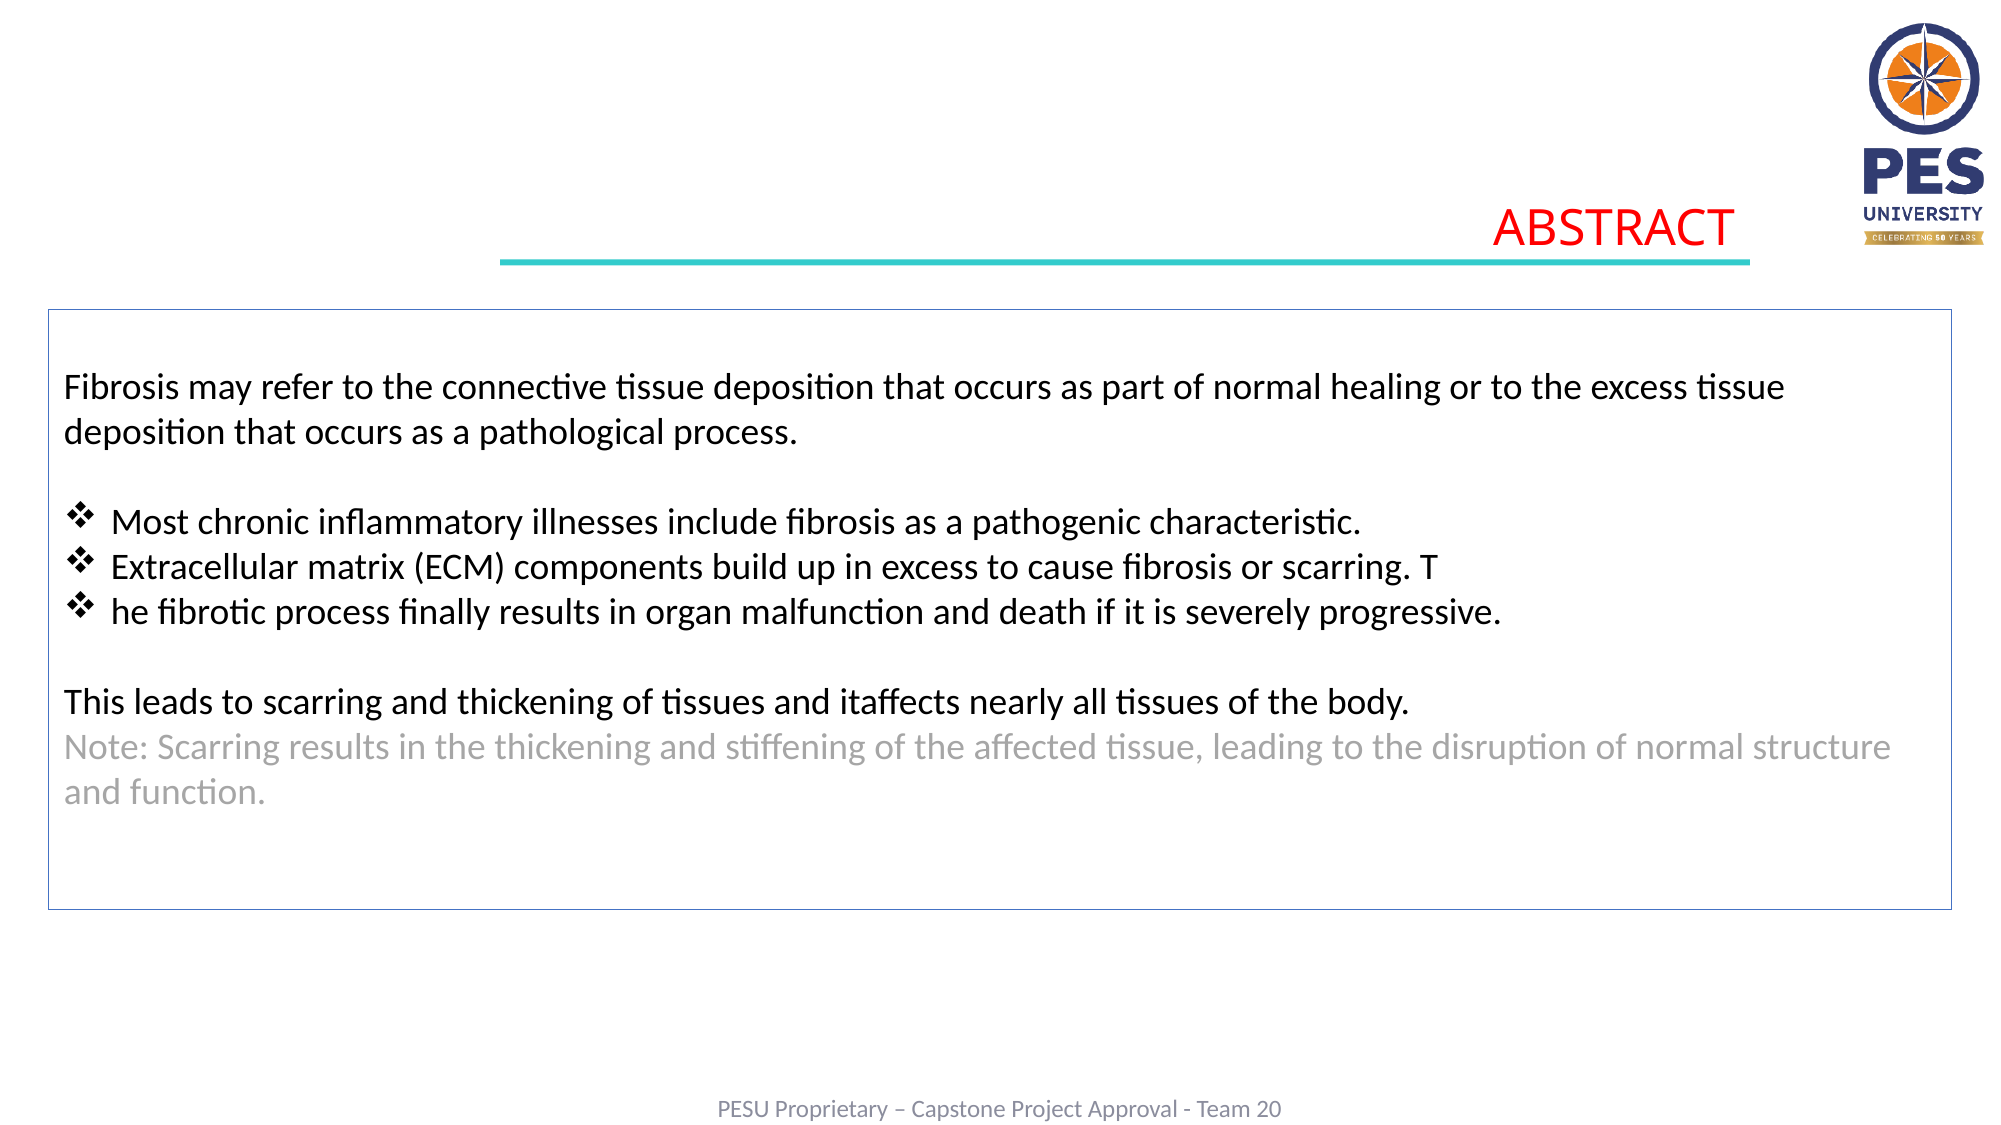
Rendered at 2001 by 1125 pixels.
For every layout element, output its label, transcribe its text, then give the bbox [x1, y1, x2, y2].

text_box Fibrosis may refer to the connective tissue deposition that occurs as part of normal healing or to the excess tissue deposition that occurs as a pathological process. Most chronic inflammatory illnesses include fibrosis as a pathogenic characteristic. Extracellular matrix (ECM) components build up in excess to cause fibrosis or scarring. T he fibrotic process finally results in organ malfunction and death if it is severely progressive. This leads to scarring and thickening of tissues and itaffects nearly all tissues of the body. Note: Scarring results in the thickening and stiffening of the affected tissue, leading to the disruption of normal structure and function. [48, 309, 1952, 910]
text_box ABSTRACT [687, 187, 1750, 263]
text_box [500, 259, 1750, 266]
picture [1864, 23, 1984, 245]
footer PESU Proprietary – Capstone Project Approval - Team 20 [591, 1086, 1409, 1125]
